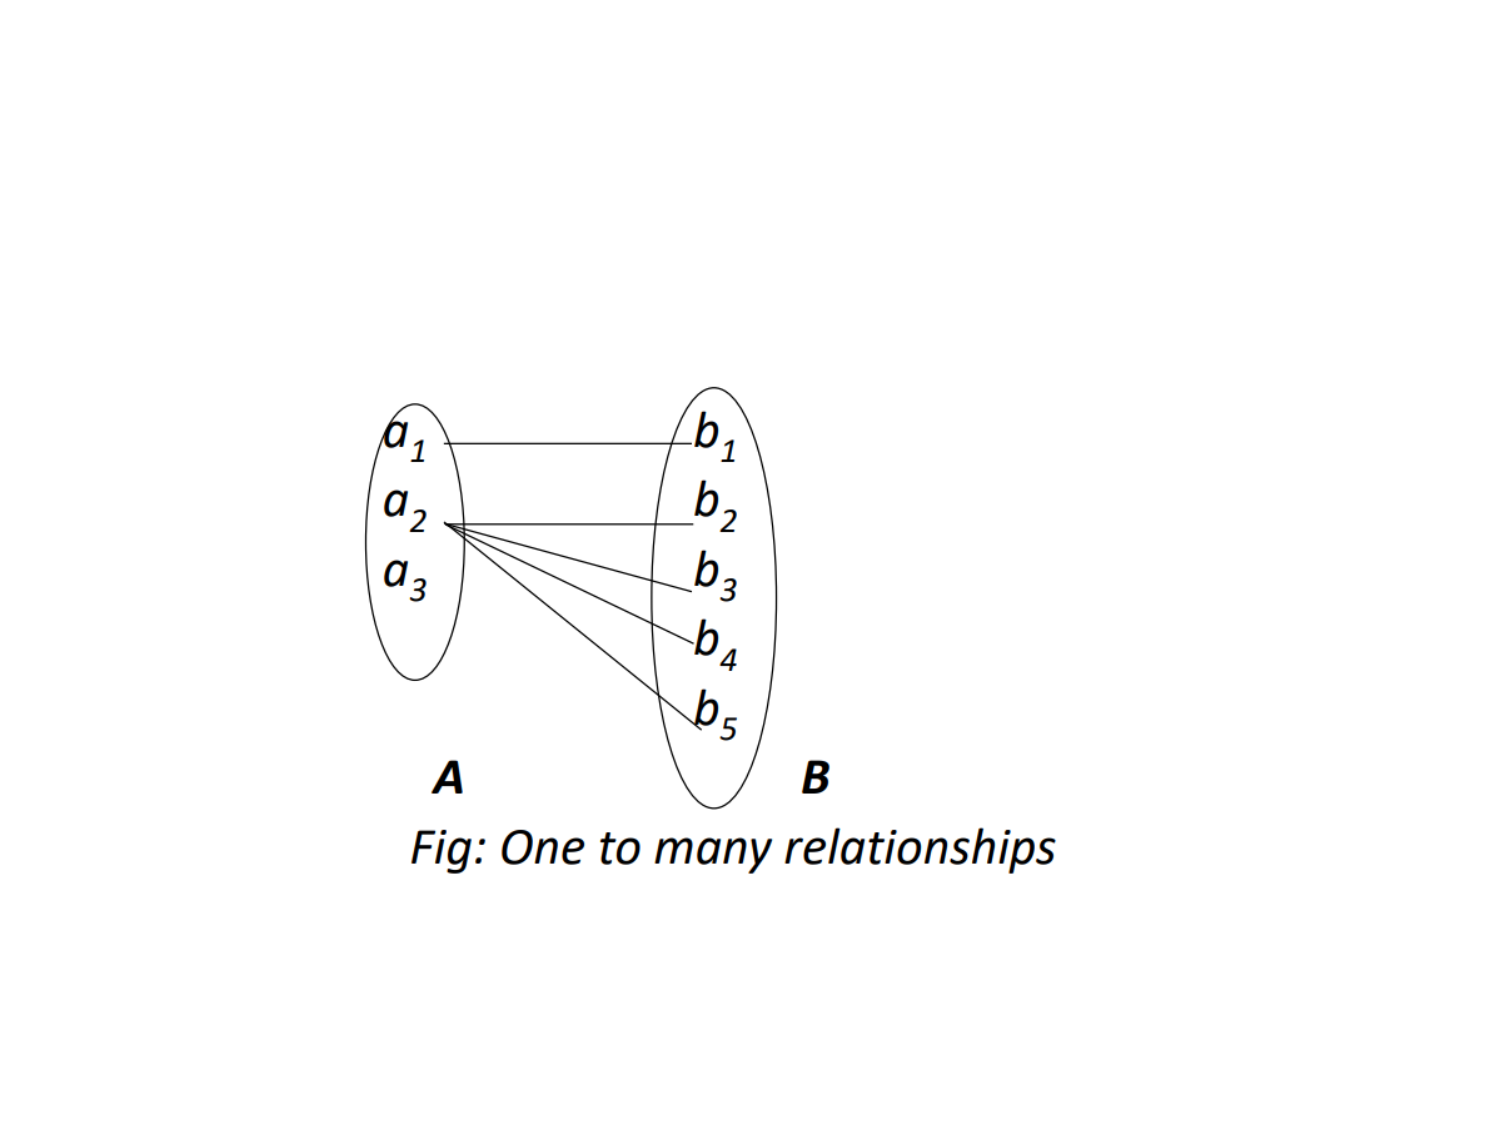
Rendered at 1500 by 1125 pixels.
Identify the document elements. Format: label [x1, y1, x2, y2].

list [314, 377, 1186, 891]
